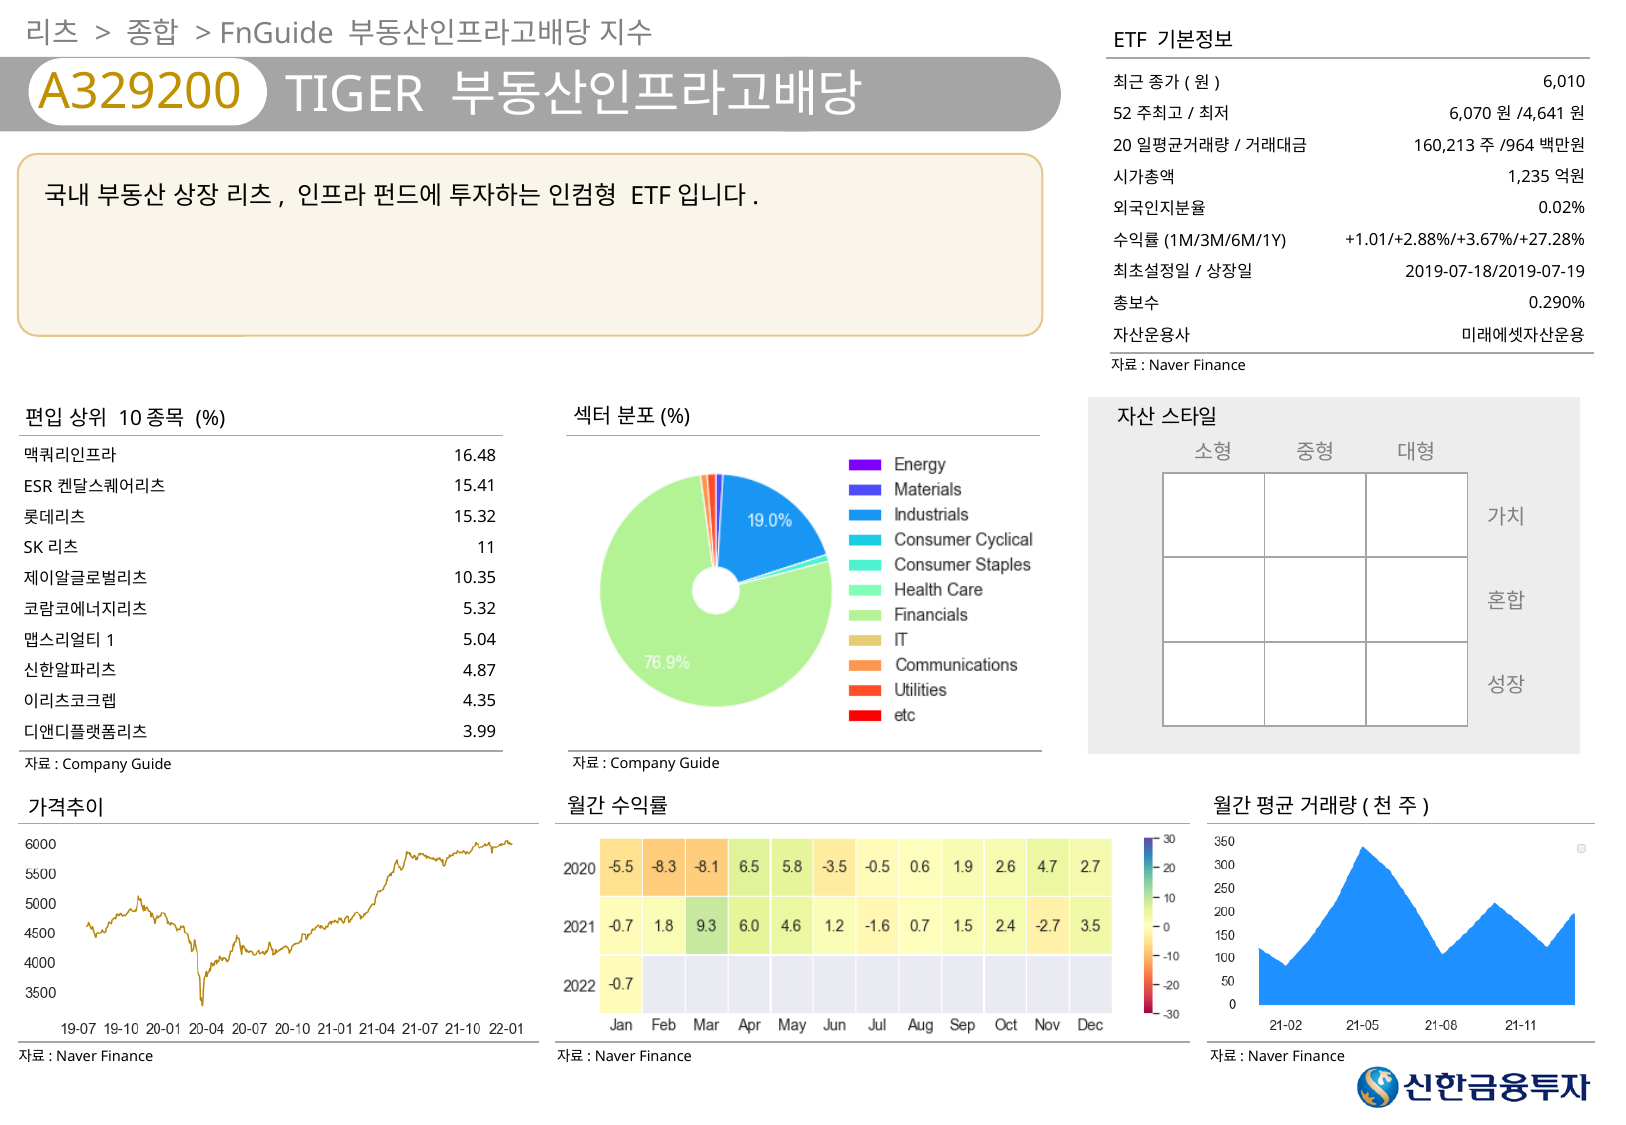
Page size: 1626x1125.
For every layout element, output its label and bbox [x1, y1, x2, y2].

table_cell [1321, 319, 1591, 349]
table_header [420, 440, 501, 467]
picture [567, 437, 1043, 745]
table_header [1108, 66, 1319, 94]
table_cell [1321, 161, 1591, 191]
table_cell [19, 686, 419, 715]
table_cell [420, 716, 501, 745]
table_cell [1321, 100, 1591, 127]
table_cell [420, 624, 501, 653]
table_cell [1108, 256, 1319, 285]
table_cell [1108, 192, 1319, 222]
list [29, 165, 1026, 325]
table_cell [1321, 256, 1591, 285]
picture [1206, 830, 1595, 1038]
table_cell [19, 563, 419, 592]
table_cell [1321, 192, 1591, 222]
table_cell [420, 563, 501, 592]
table_cell [19, 624, 419, 653]
table_cell [1321, 224, 1591, 254]
table_cell [420, 501, 501, 530]
table_cell [1108, 161, 1319, 191]
table_header [1321, 66, 1591, 94]
table_cell [19, 594, 419, 622]
table_cell [1108, 100, 1319, 127]
table_cell [19, 473, 419, 500]
table_cell [1321, 129, 1591, 159]
table_header [19, 440, 419, 467]
table_cell [420, 594, 501, 622]
picture [17, 830, 539, 1038]
table_cell [1321, 287, 1591, 317]
picture [554, 830, 1188, 1038]
table_cell [19, 501, 419, 530]
table_cell [19, 655, 419, 684]
list [1207, 787, 1595, 824]
table_cell [1108, 129, 1319, 159]
table_cell [1108, 287, 1319, 317]
list [567, 397, 1043, 433]
table_cell [1108, 224, 1319, 254]
picture [1355, 1064, 1593, 1110]
table_cell [19, 716, 419, 745]
table_cell [19, 532, 419, 561]
list [10, 4, 1345, 122]
table_cell [420, 473, 501, 500]
table_cell [420, 532, 501, 561]
table_cell [420, 655, 501, 684]
table_cell [420, 686, 501, 715]
table_cell [1108, 319, 1319, 349]
